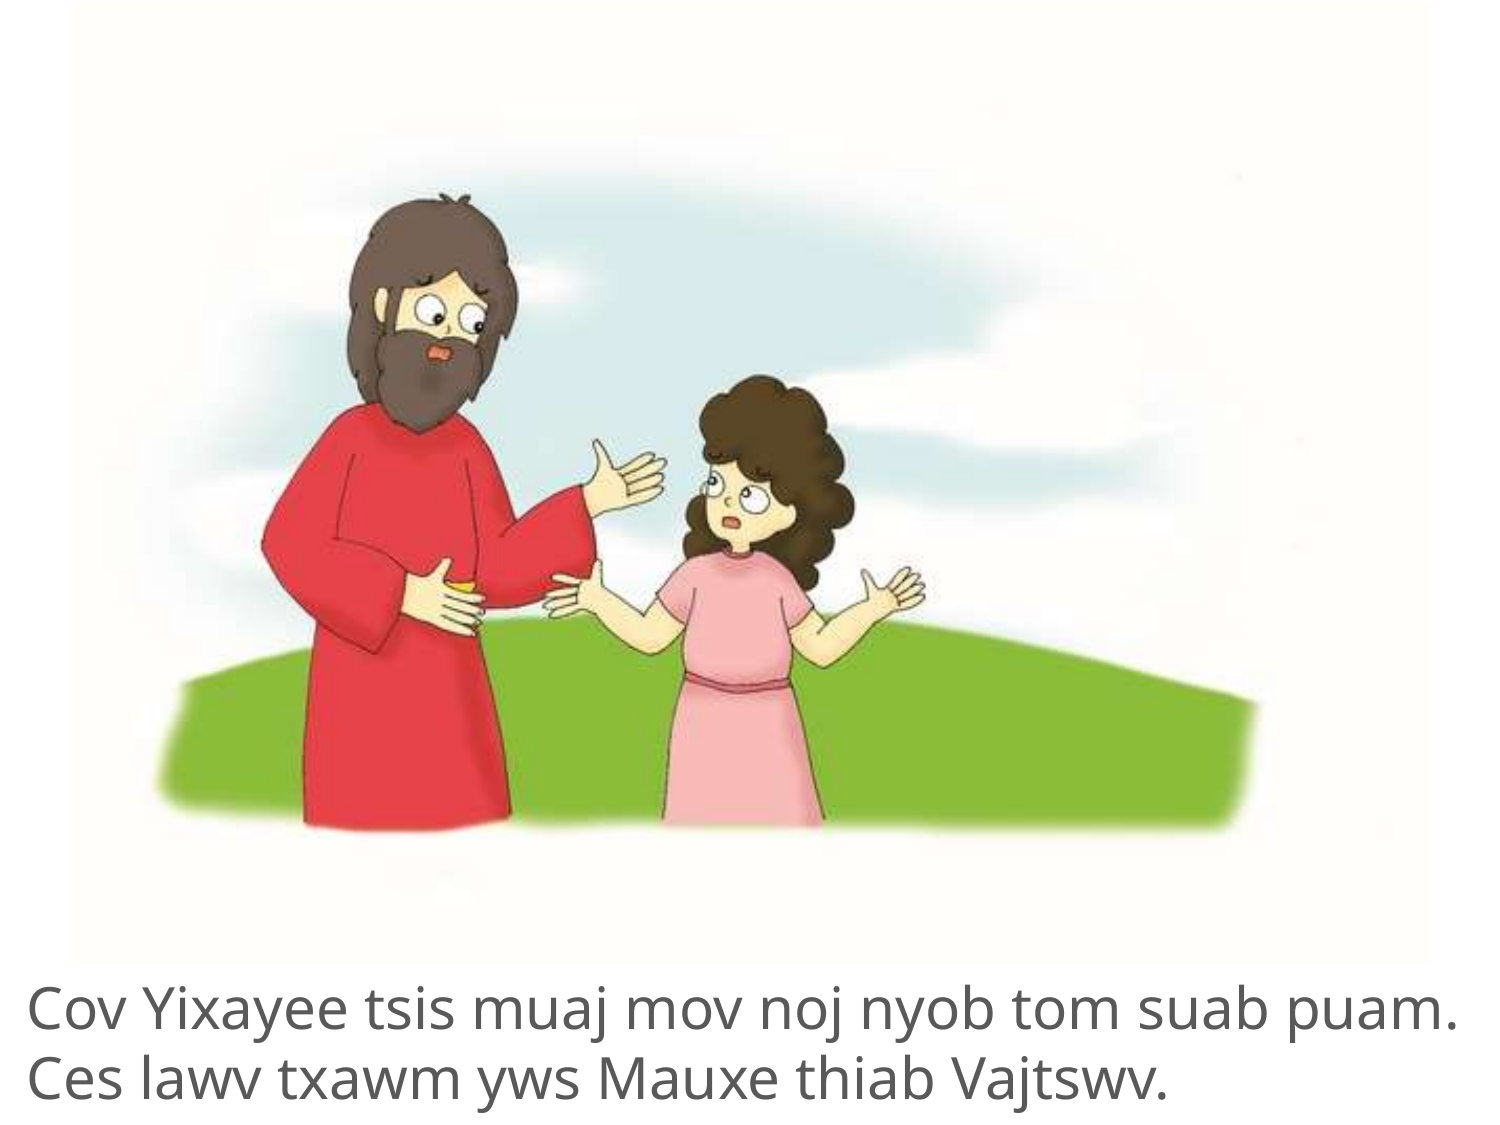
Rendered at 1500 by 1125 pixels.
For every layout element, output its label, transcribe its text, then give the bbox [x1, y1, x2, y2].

text_box Cov Yixayee tsis muaj mov noj nyob tom suab puam. Ces lawv txawm yws Mauxe thiab Vajtswv. [11, 964, 1483, 1119]
picture [69, 1, 1431, 965]
